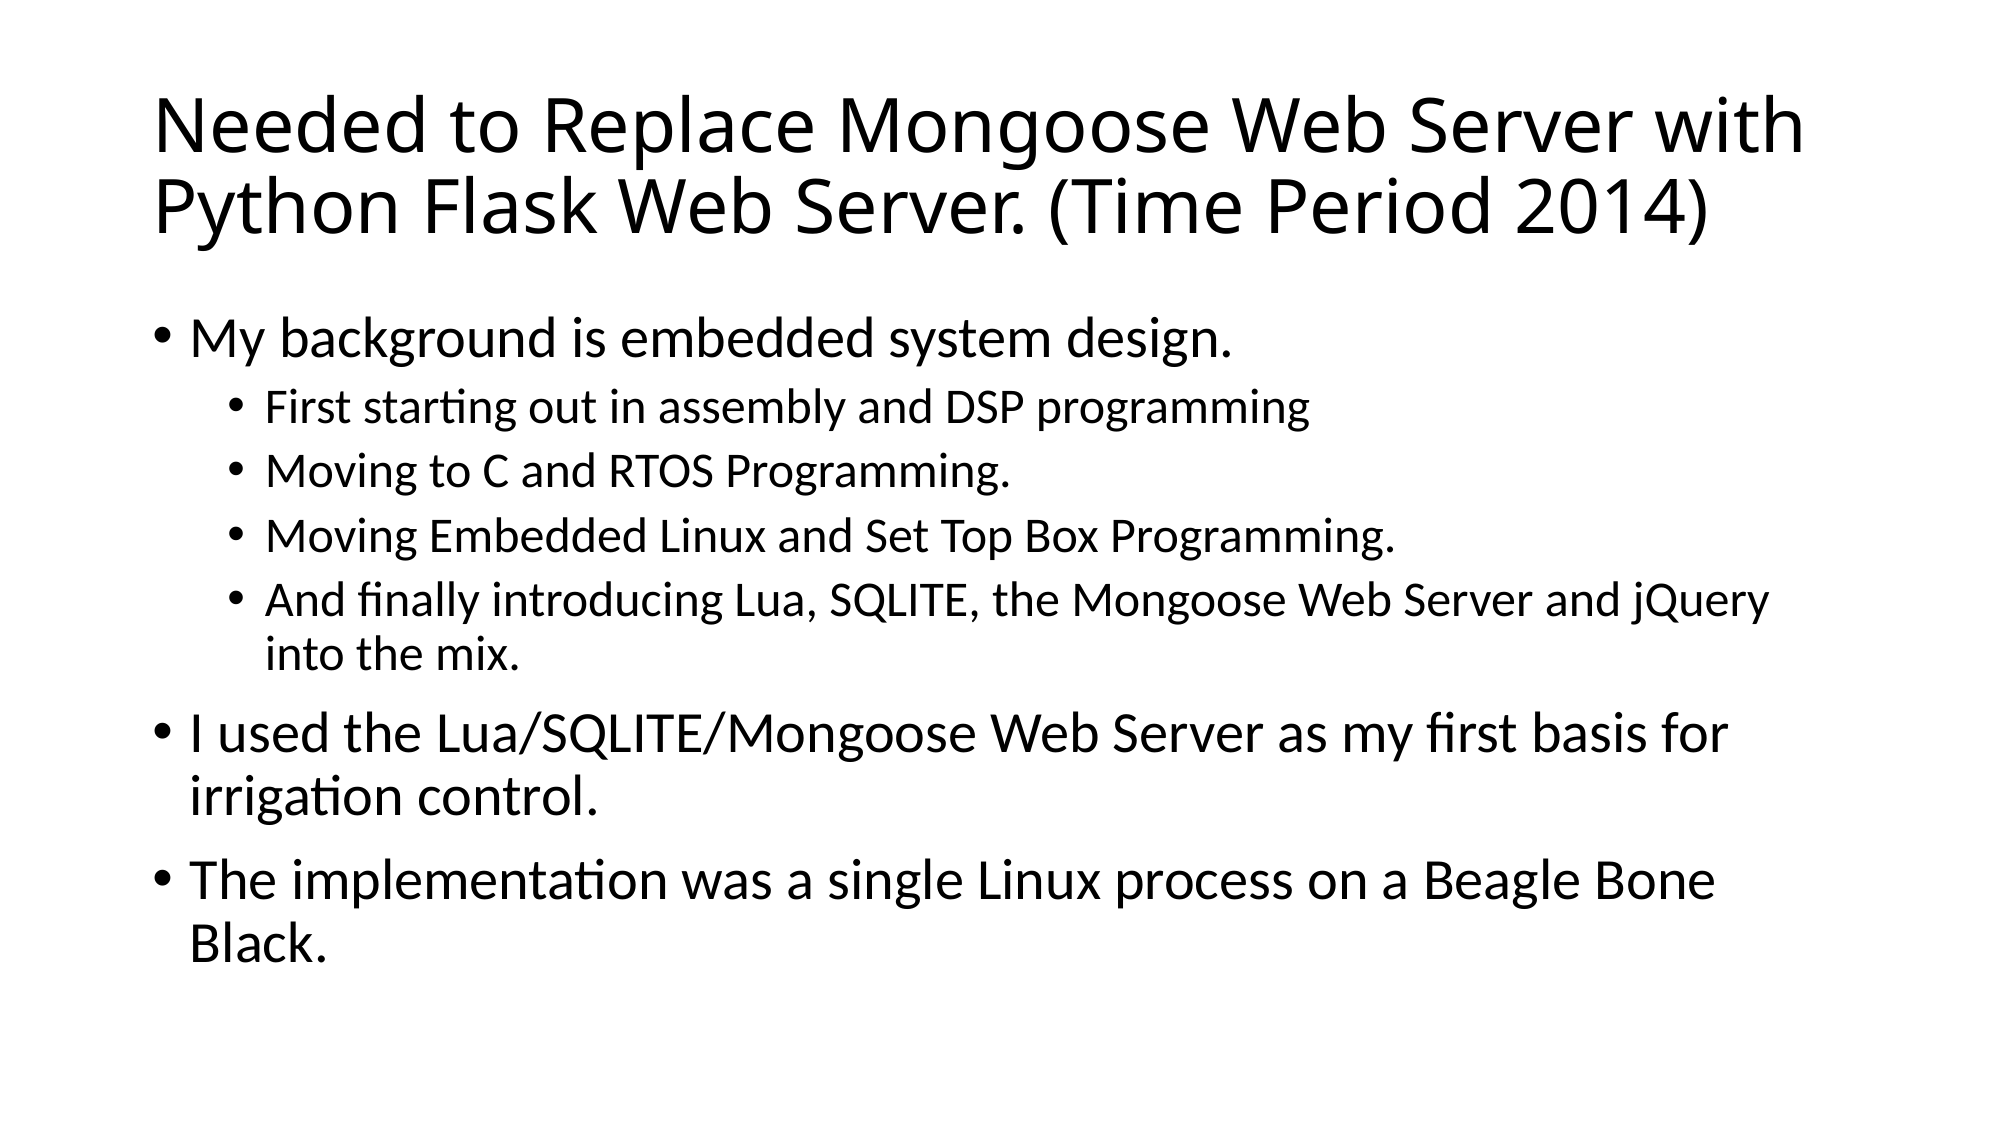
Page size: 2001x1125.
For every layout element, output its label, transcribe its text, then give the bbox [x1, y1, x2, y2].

title Needed to Replace Mongoose Web Server with Python Flask Web Server. (Time Period 2014) [137, 59, 1863, 278]
list My background is embedded system design. First starting out in assembly and DSP programming Moving to C and RTOS Programming. Moving Embedded Linux and Set Top Box Programming. And finally introducing Lua, SQLITE, the Mongoose Web Server and jQuery into the mix. I used the Lua/SQLITE/Mongoose Web Server as my first basis for irrigation control. The implementation was a single Linux process on a Beagle Bone Black. [137, 299, 1863, 1014]
